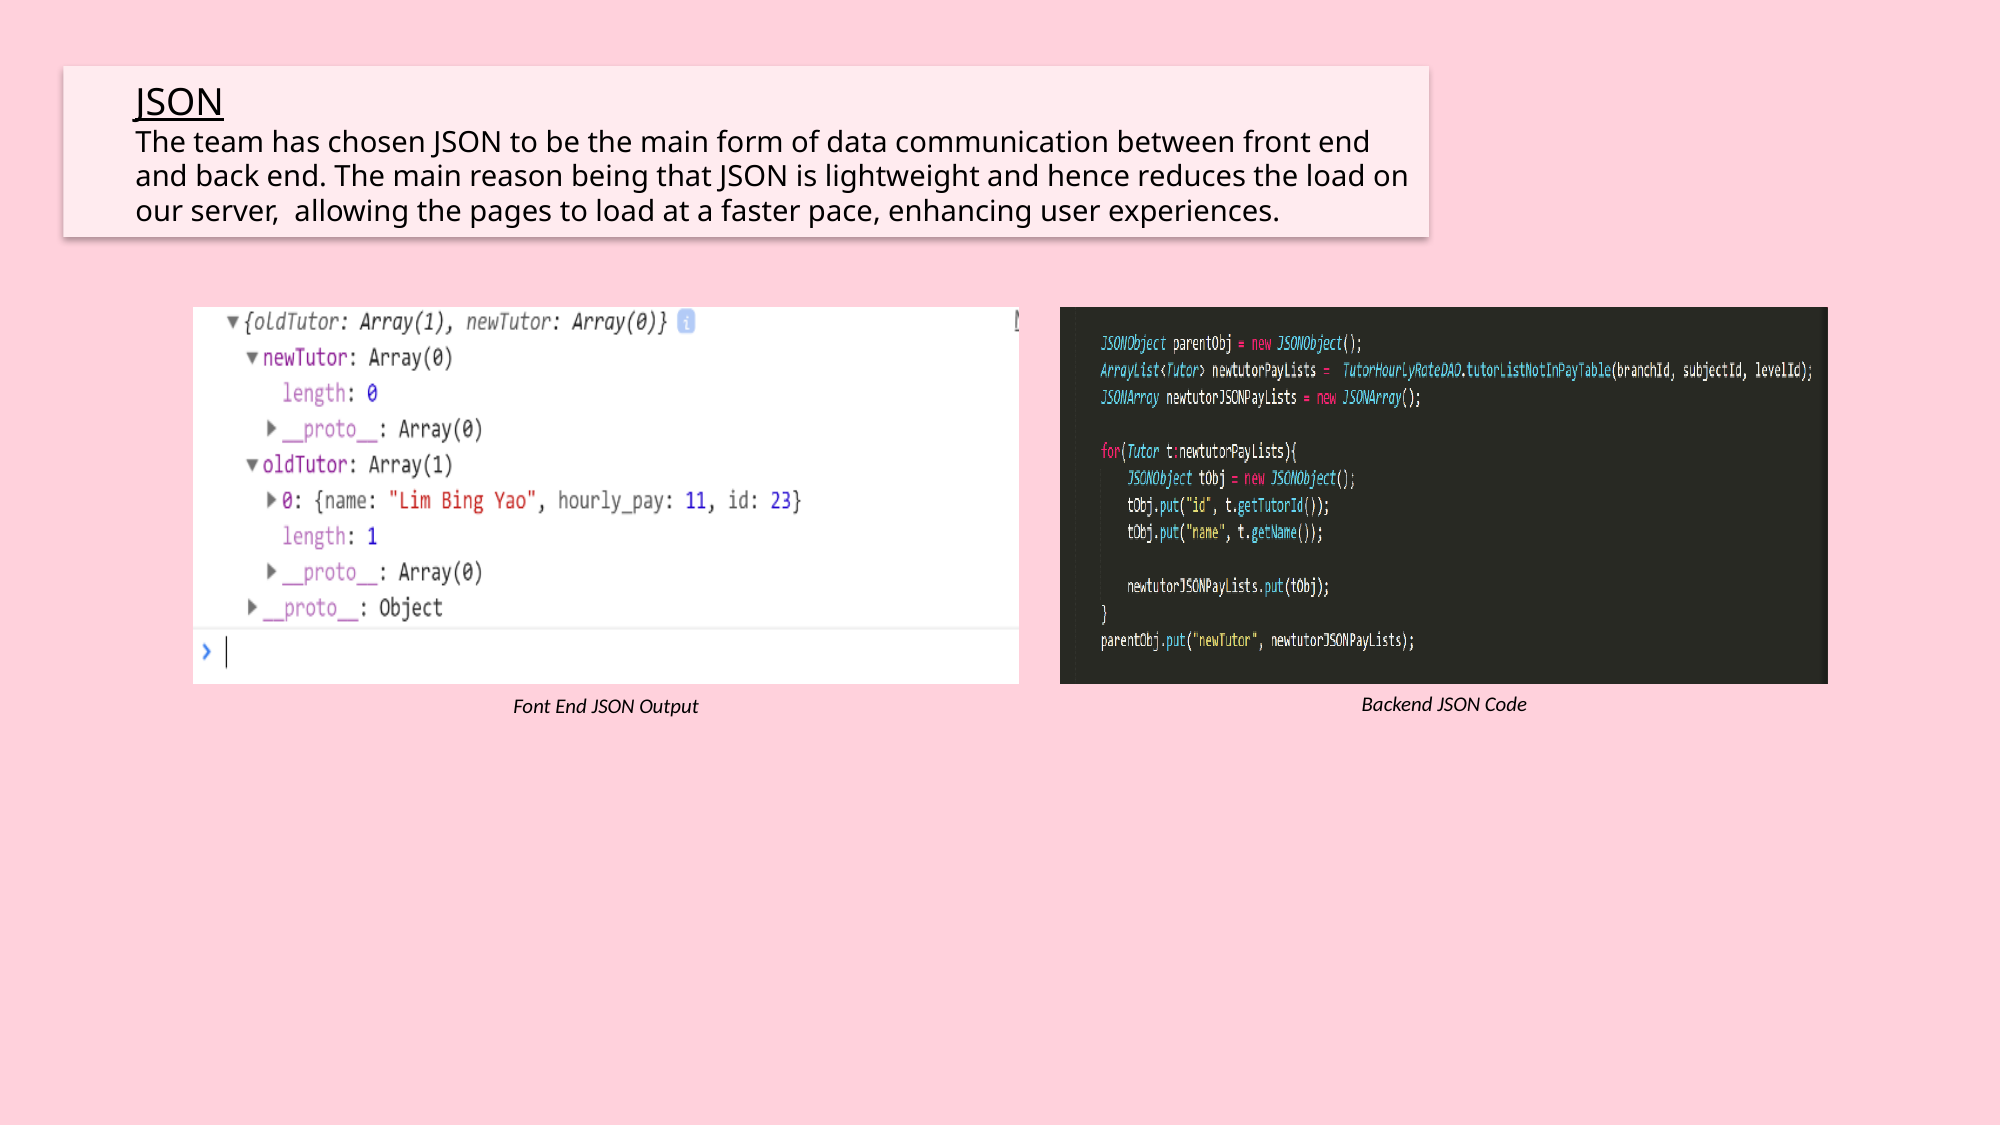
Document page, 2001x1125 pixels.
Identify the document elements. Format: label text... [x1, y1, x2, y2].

text_box Backend JSON Code [1190, 684, 1698, 724]
text_box JSON The team has chosen JSON to be the main form of data communication between front end and back end. The main reason being that JSON is lightweight and hence reduces the load on our server, allowing the pages to load at a faster pace, enhancing user experiences. [120, 70, 1429, 236]
text_box [62, 65, 1430, 238]
text_box Font End JSON Output [352, 685, 860, 726]
picture [1060, 307, 1828, 684]
picture [193, 307, 1019, 684]
